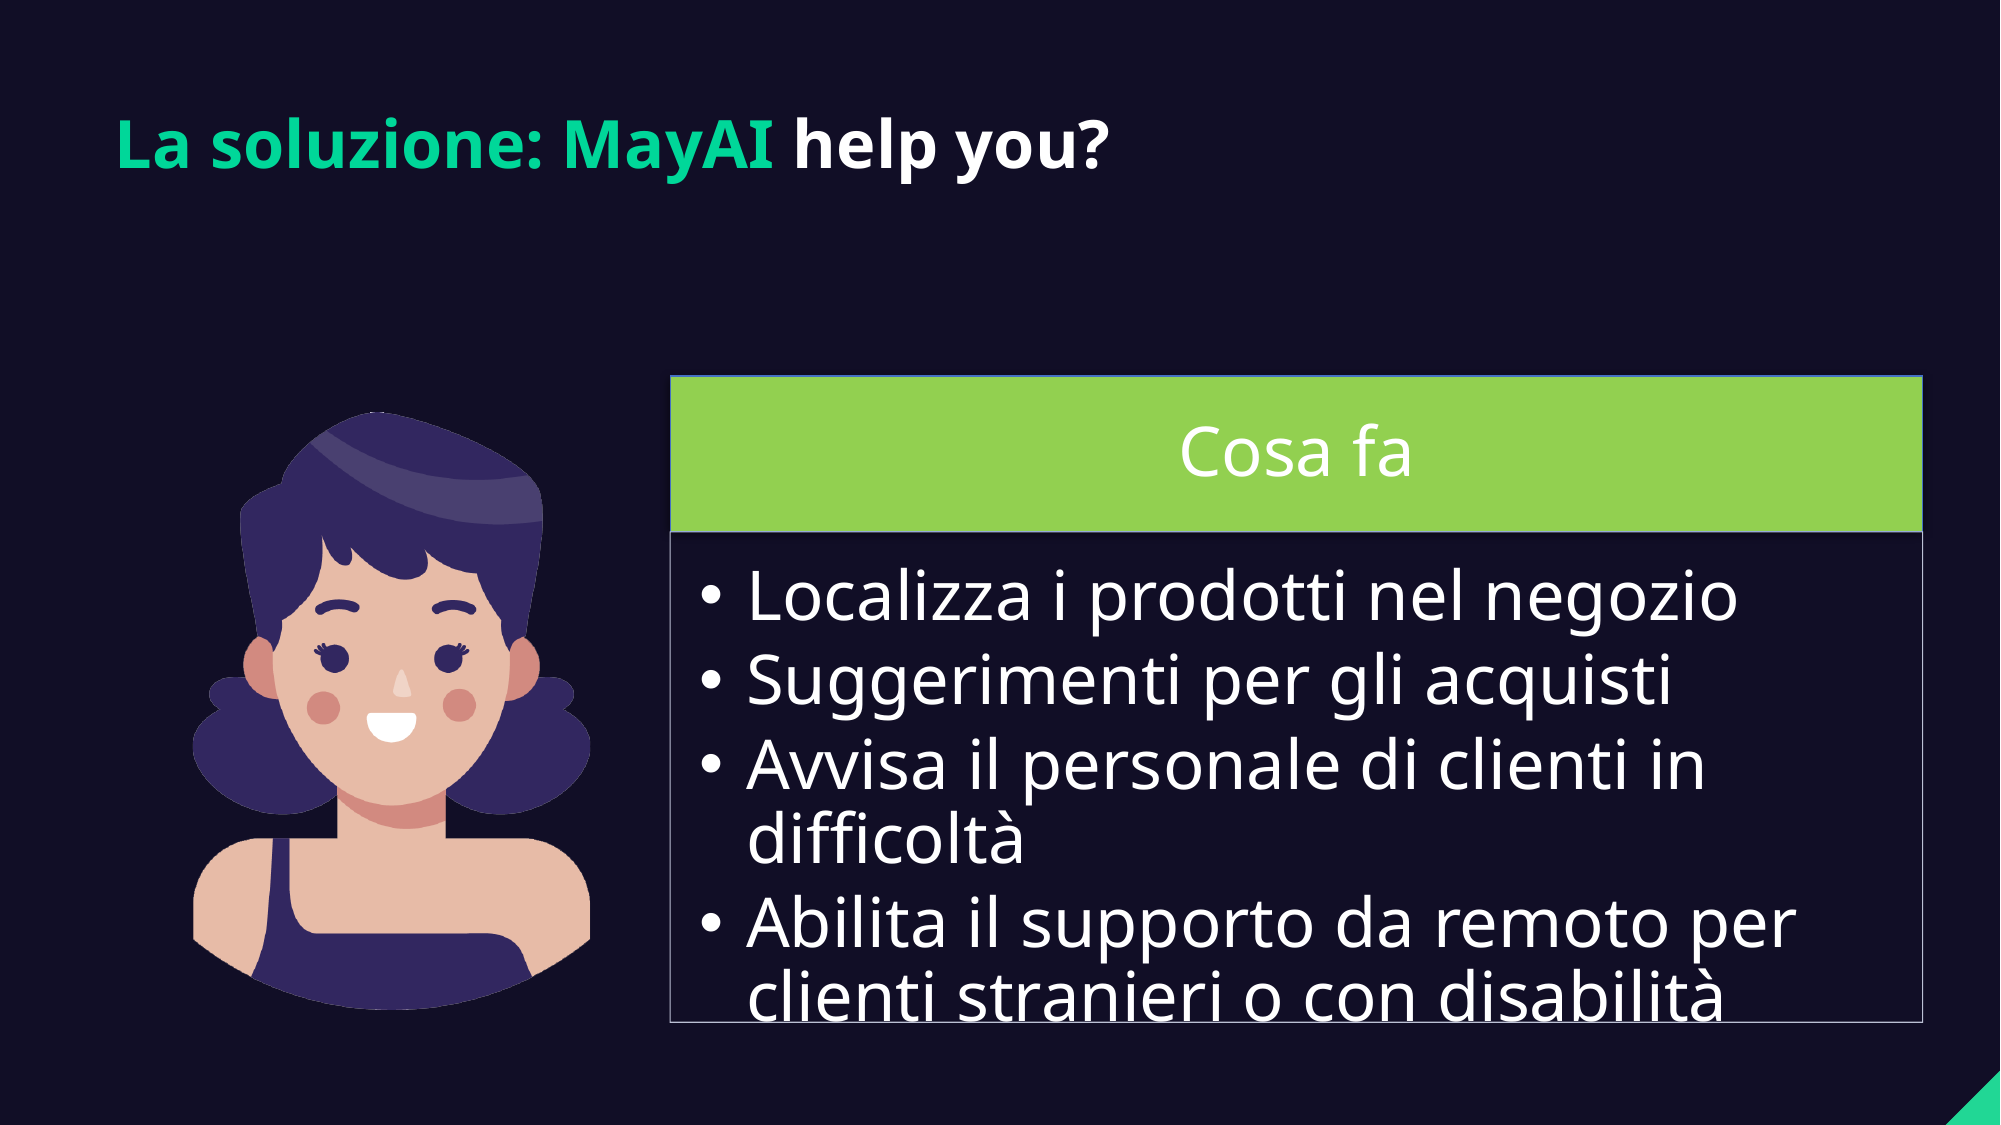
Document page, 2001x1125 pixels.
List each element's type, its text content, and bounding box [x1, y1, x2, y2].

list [670, 366, 1923, 1033]
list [91, 412, 670, 1010]
title La soluzione: MayAI help you? [115, 110, 1127, 184]
